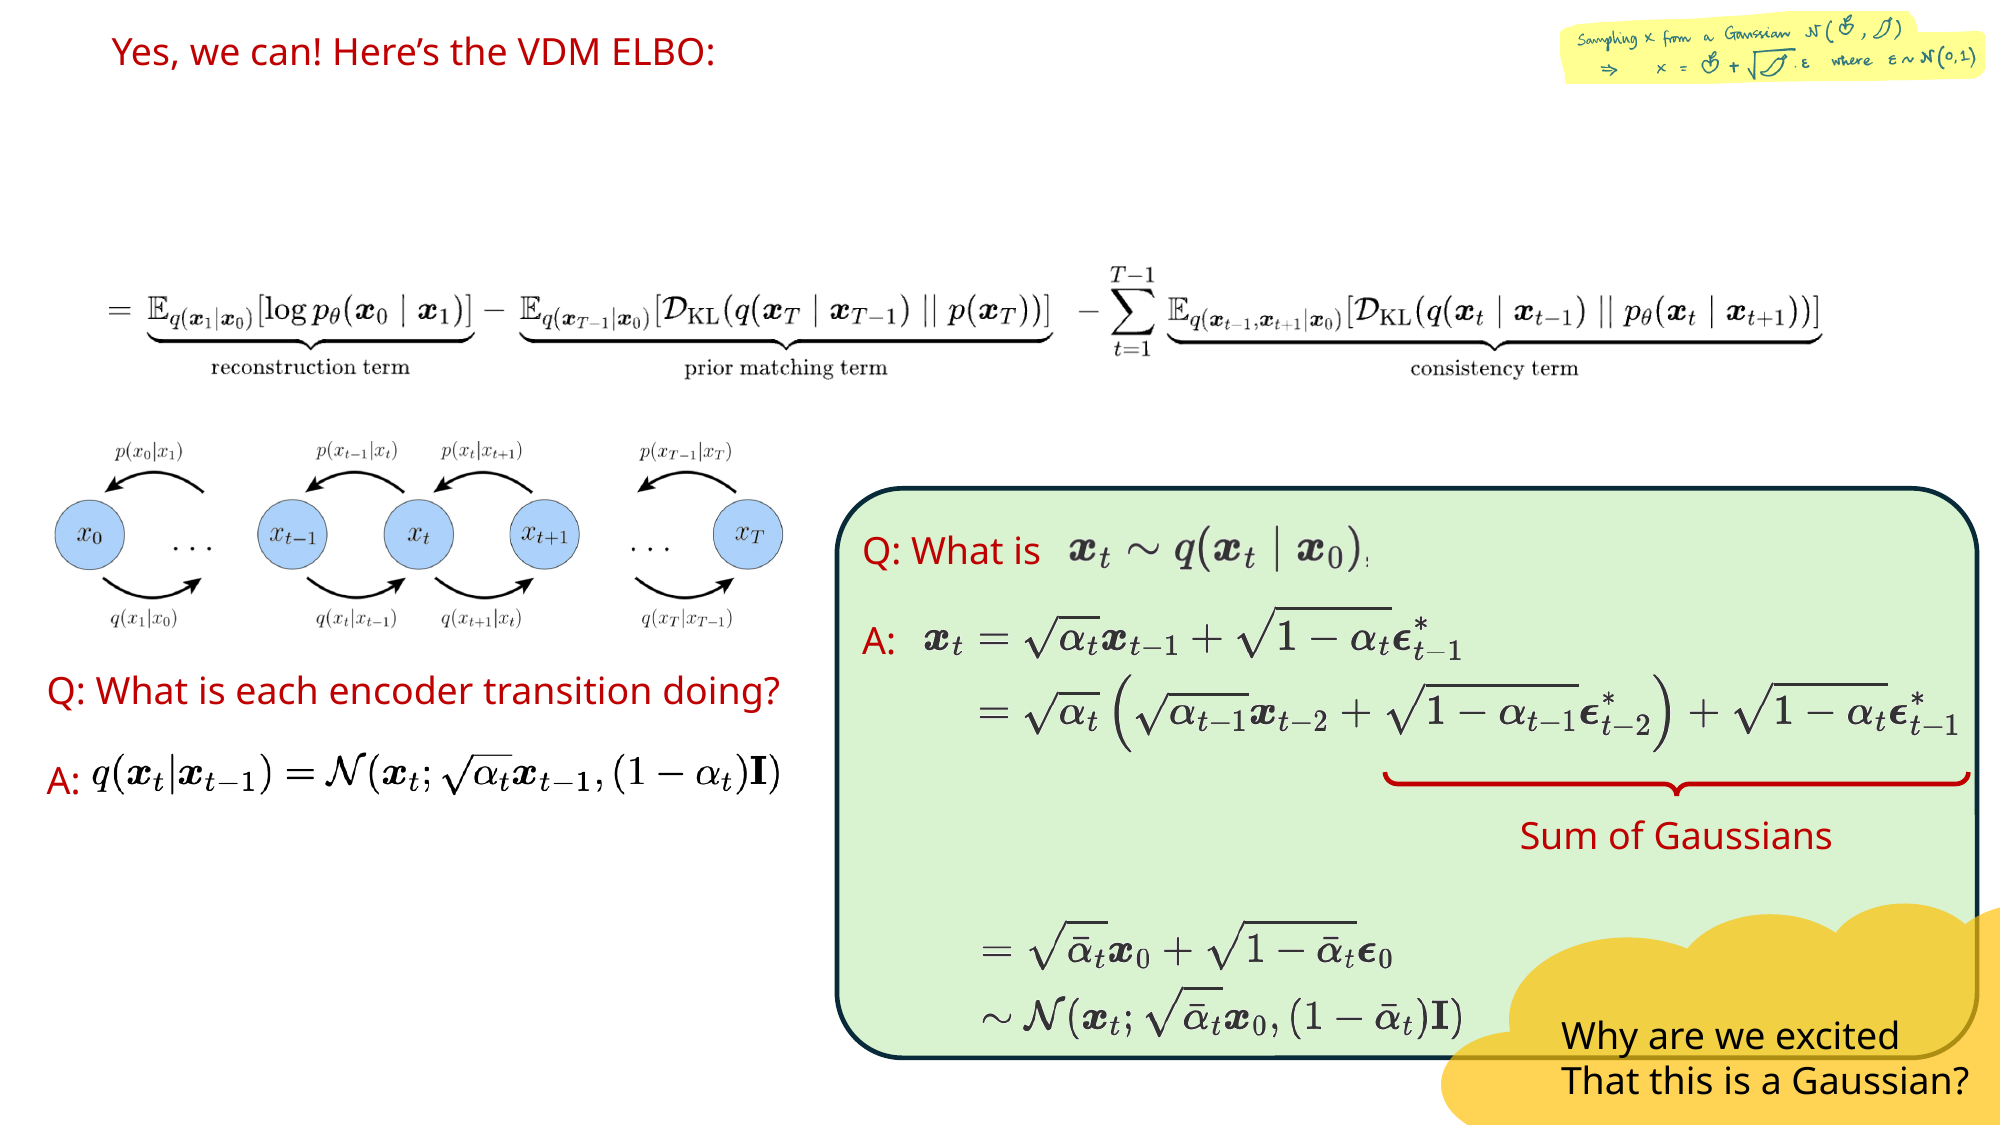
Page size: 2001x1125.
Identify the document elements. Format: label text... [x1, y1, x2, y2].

picture [1559, 10, 1985, 85]
picture [74, 734, 798, 812]
picture [961, 911, 1441, 1059]
text_box Sum of Gaussians [1505, 805, 1849, 865]
text_box [835, 486, 1979, 1060]
text_box [1383, 771, 1970, 797]
picture [1058, 513, 1369, 588]
text_box Q: What is A: [847, 519, 1057, 670]
picture [30, 434, 798, 637]
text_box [1441, 901, 2000, 1125]
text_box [74, 258, 1878, 390]
picture [898, 600, 1985, 760]
text_box Yes, we can! Here’s the VDM ELBO: [96, 20, 731, 81]
text_box Q: What is each encoder transition doing? A: [31, 659, 796, 810]
